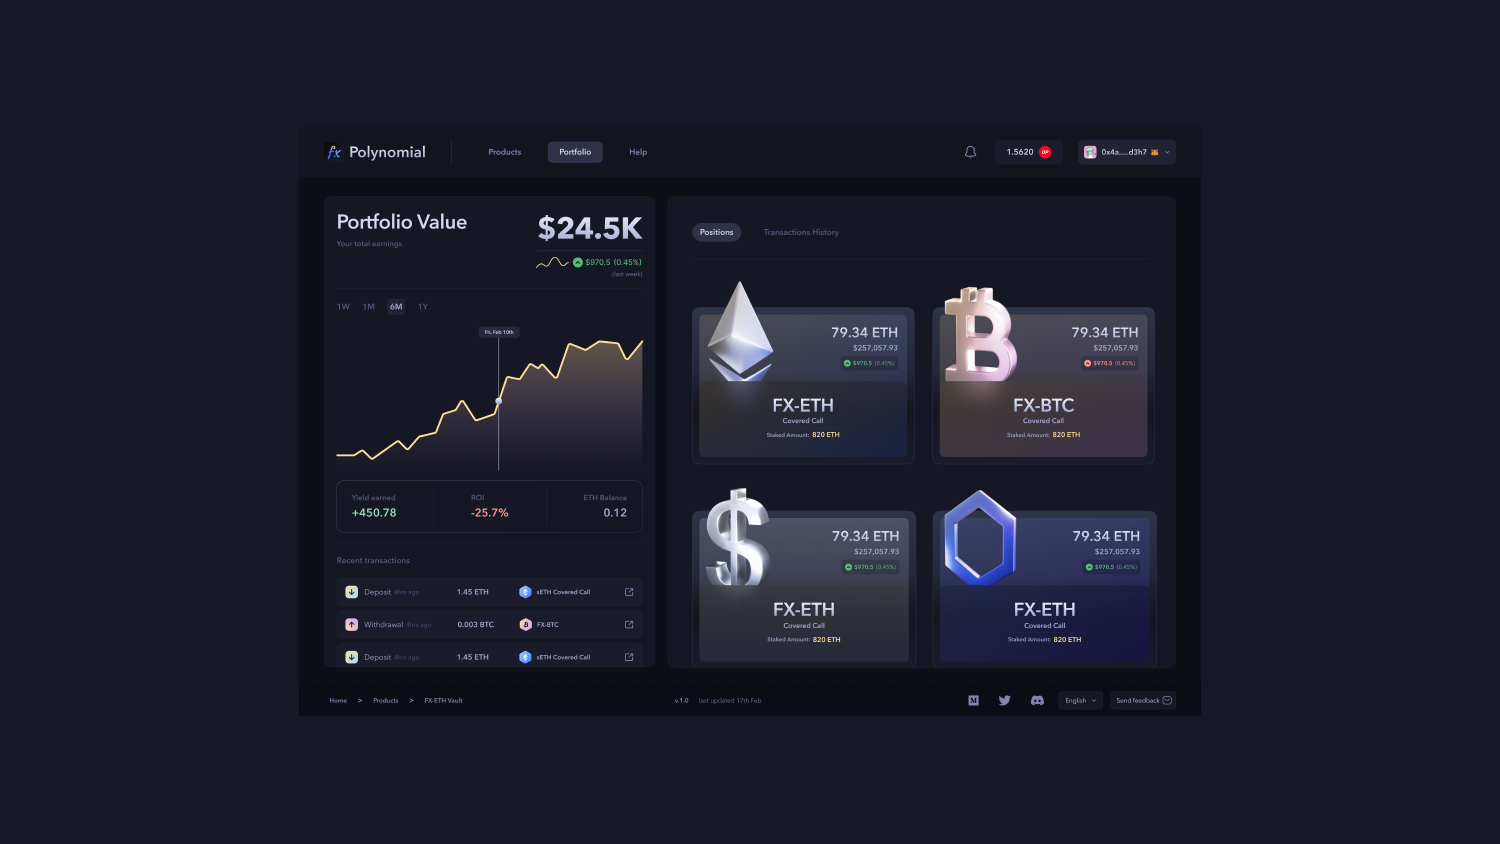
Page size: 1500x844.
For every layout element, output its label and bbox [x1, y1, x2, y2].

picture [299, 127, 1201, 716]
